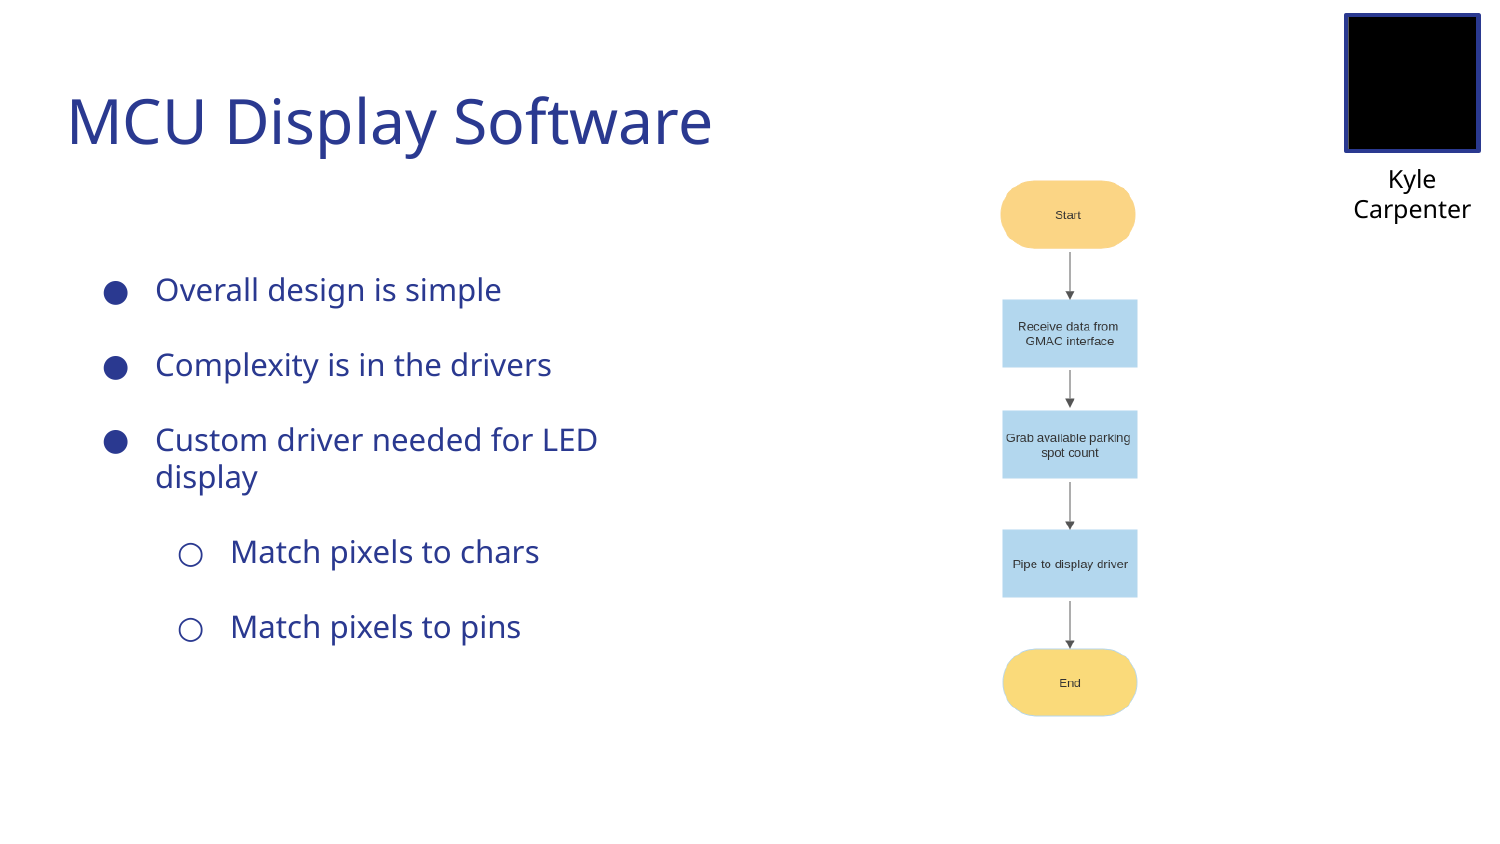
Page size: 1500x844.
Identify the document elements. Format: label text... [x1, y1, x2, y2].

text_box Overall design is simple Complexity is in the drivers Custom driver needed for LED display Match pixels to chars Match pixels to pins [65, 255, 710, 697]
picture [966, 148, 1170, 748]
text_box Kyle Carpenter [1314, 148, 1500, 239]
title MCU Display Software [51, 67, 1343, 167]
picture [1348, 17, 1477, 150]
